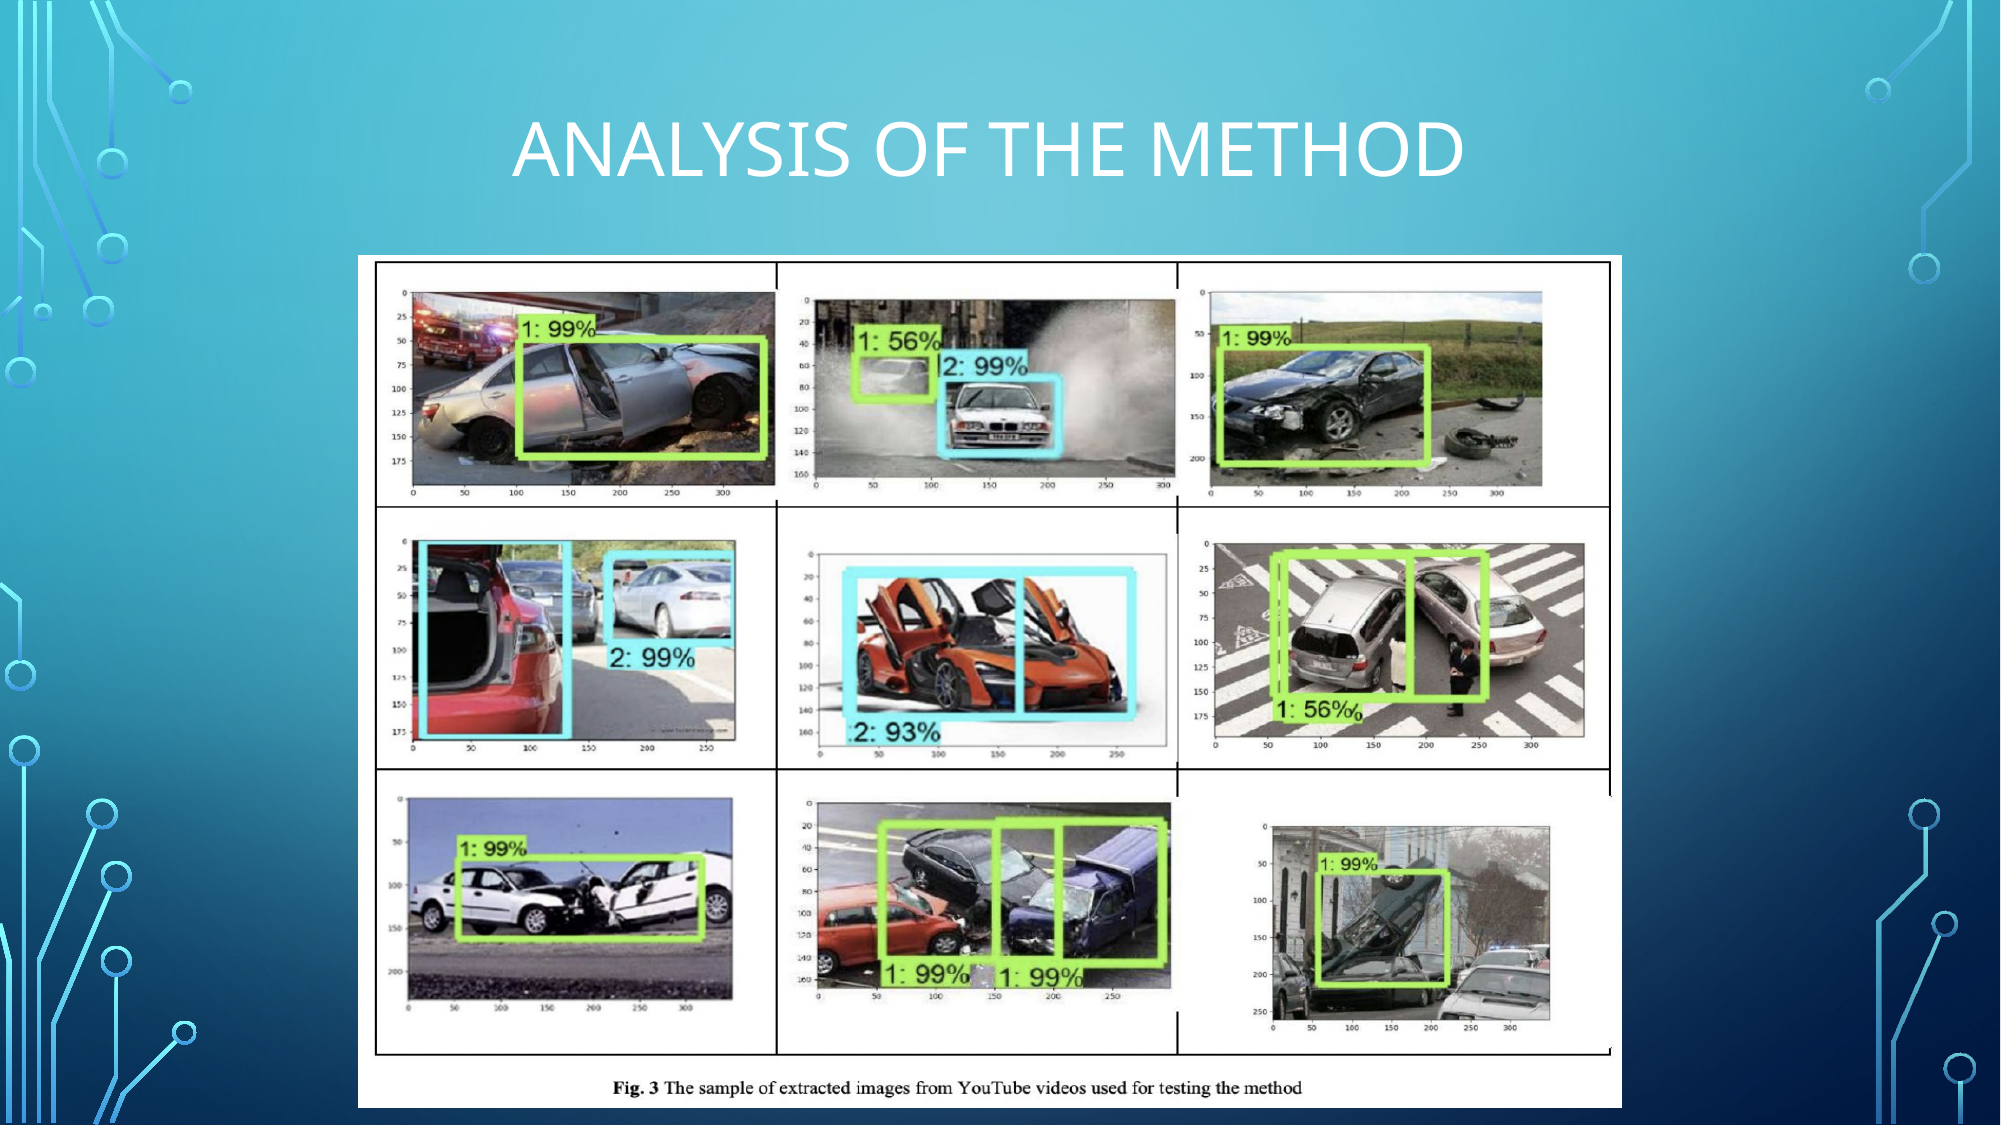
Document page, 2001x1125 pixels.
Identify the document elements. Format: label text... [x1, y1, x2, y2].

text_box Analysis of the Method [177, 31, 1803, 274]
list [358, 255, 1623, 1108]
